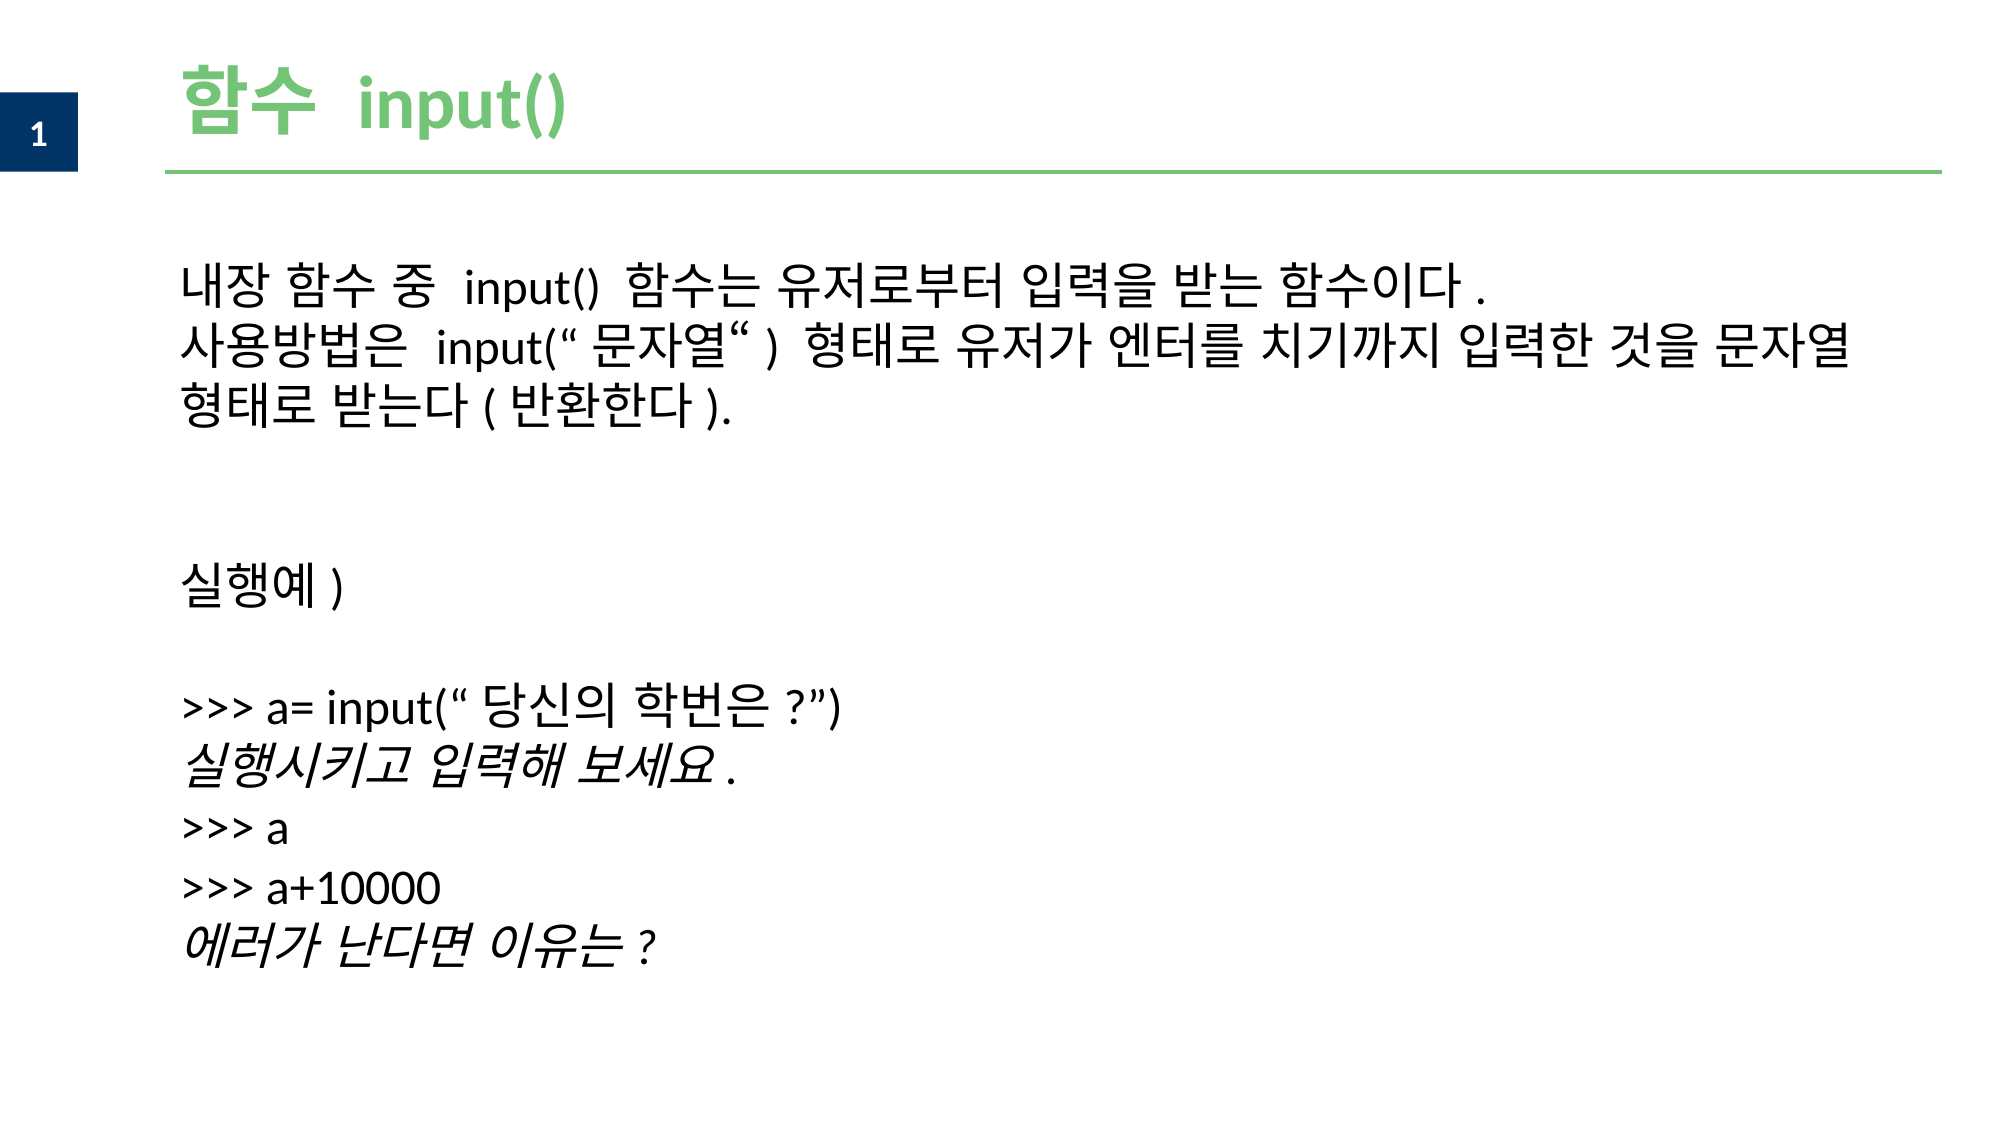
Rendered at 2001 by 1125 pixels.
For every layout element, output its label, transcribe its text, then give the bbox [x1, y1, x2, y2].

text_box 내장 함수 중 input() 함수는 유저로부터 입력을 받는 함수이다. 사용방법은 input(“문자열“) 형태로 유저가 엔터를 치기까지 입력한 것을 문자열 형태로 받는다(반환한다). 실행예) >>> a= input(“당신의 학번은?”) 실행시키고 입력해 보세요. >>> a >>> a+10000 에러가 난다면 이유는? [165, 246, 1931, 982]
list 함수 input() [165, 36, 1941, 172]
